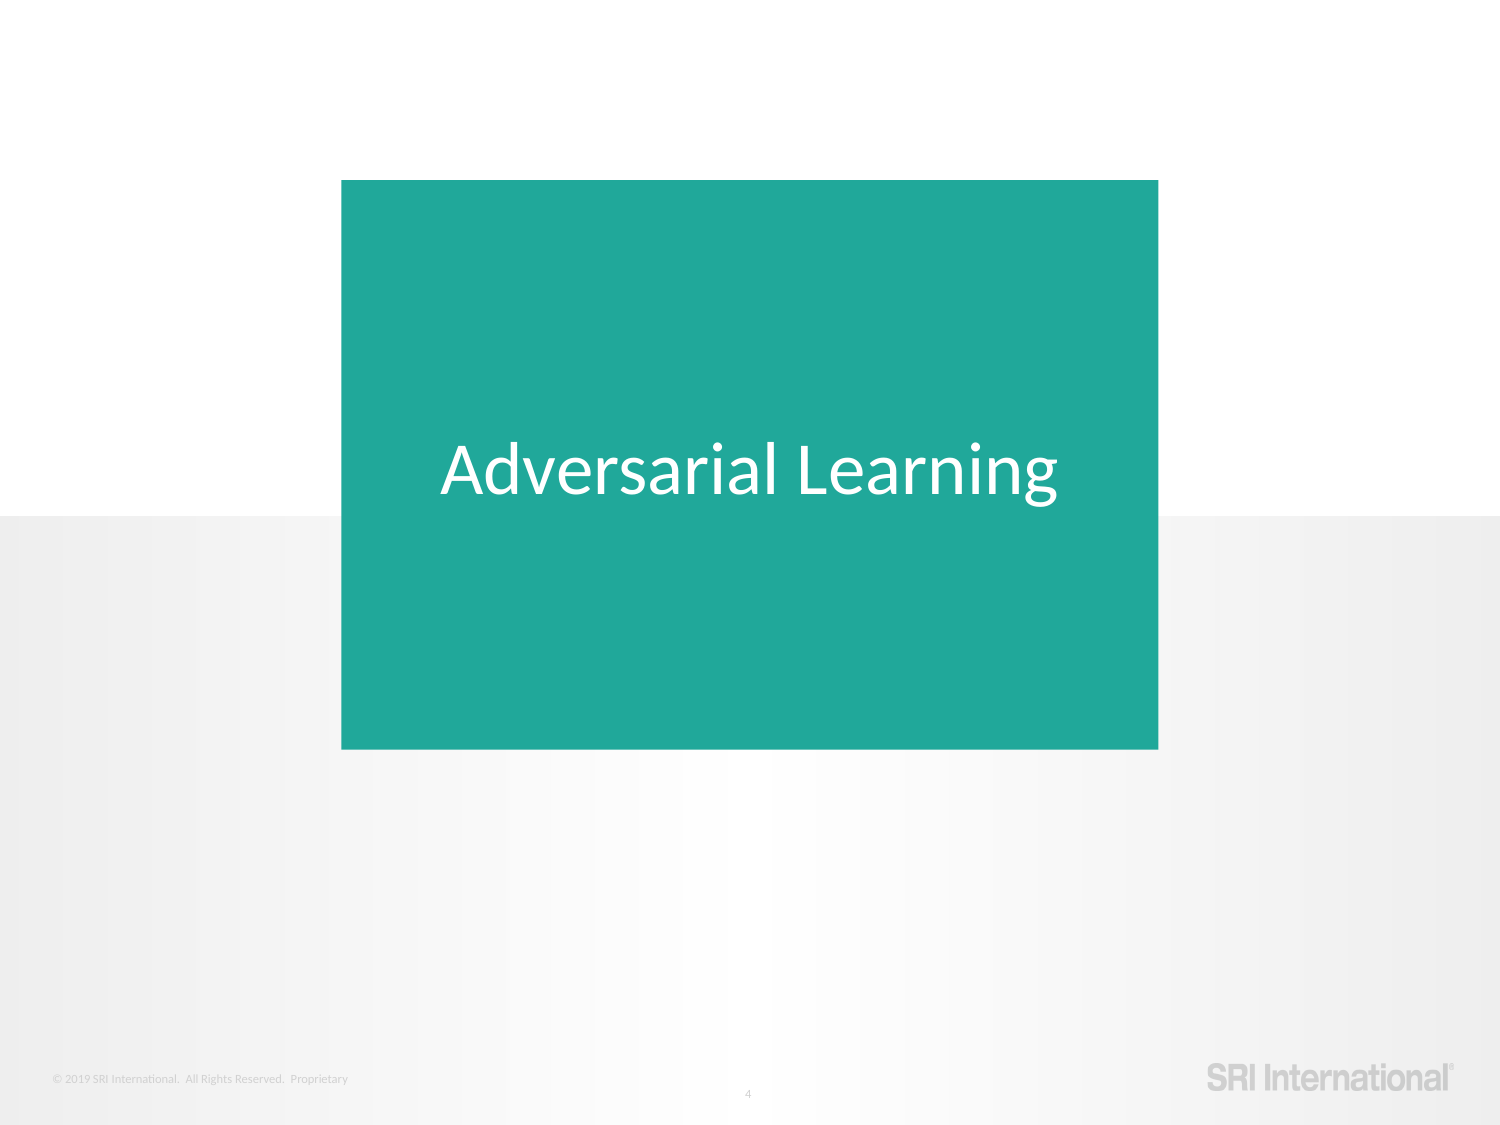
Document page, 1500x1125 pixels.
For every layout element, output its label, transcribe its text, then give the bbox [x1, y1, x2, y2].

text_box Adversarial Learning [340, 179, 1159, 751]
